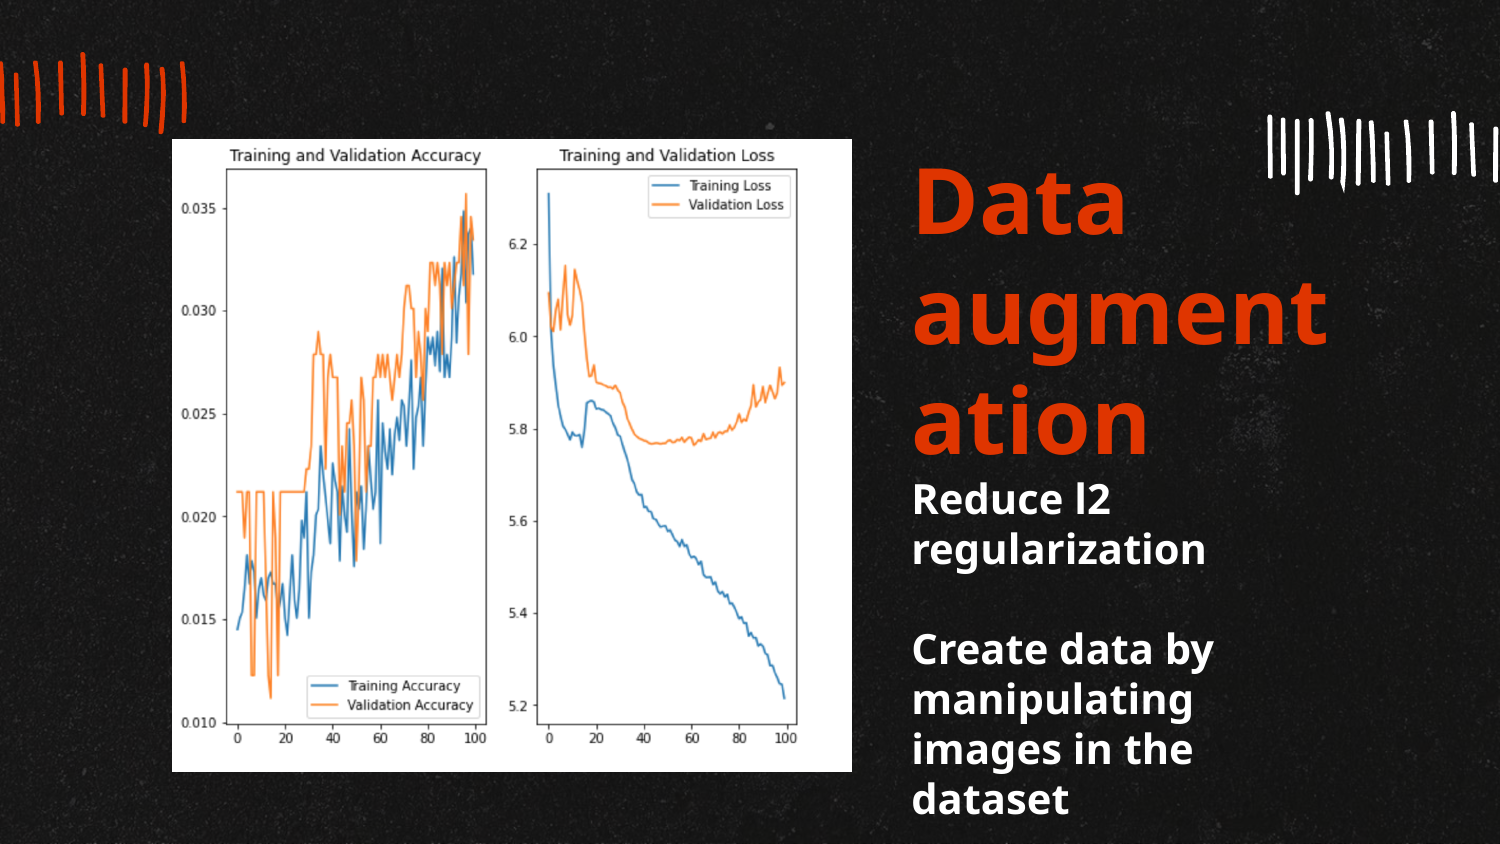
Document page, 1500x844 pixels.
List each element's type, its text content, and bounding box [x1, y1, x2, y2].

picture [172, 138, 852, 772]
list Data augmentation Reduce l2 regularization Create data by manipulating images in the dataset Rotate, flip, zoom, crop [896, 128, 1367, 716]
